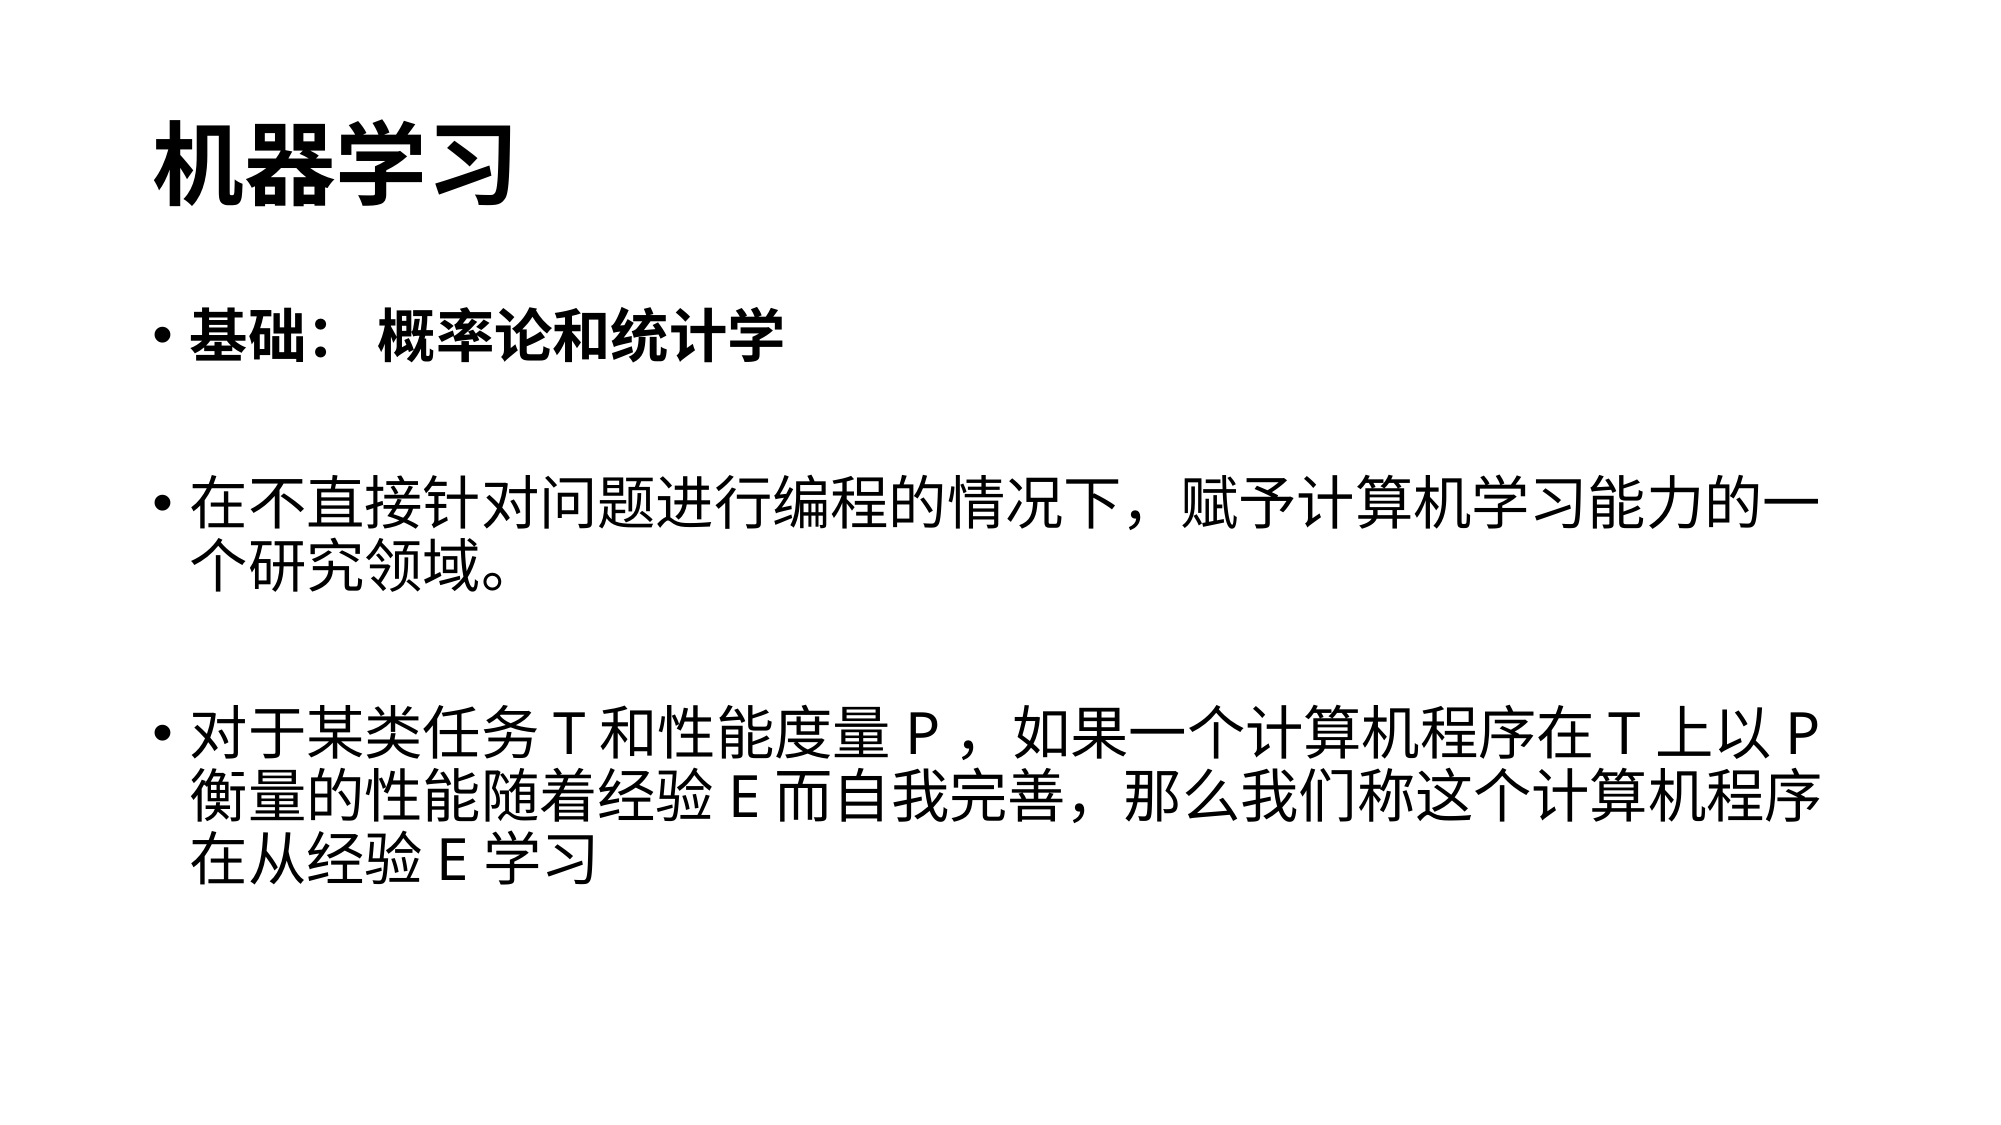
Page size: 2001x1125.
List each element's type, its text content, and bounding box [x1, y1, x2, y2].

title 机器学习 [137, 59, 1863, 278]
list 基础： 概率论和统计学 在不直接针对问题进行编程的情况下，赋予计算机学习能力的一个研究领域。 对于某类任务T和性能度量P，如果一个计算机程序在T上以P衡量的性能随着经验E而自我完善，那么我们称这个计算机程序在从经验E学习 [137, 299, 1863, 1014]
